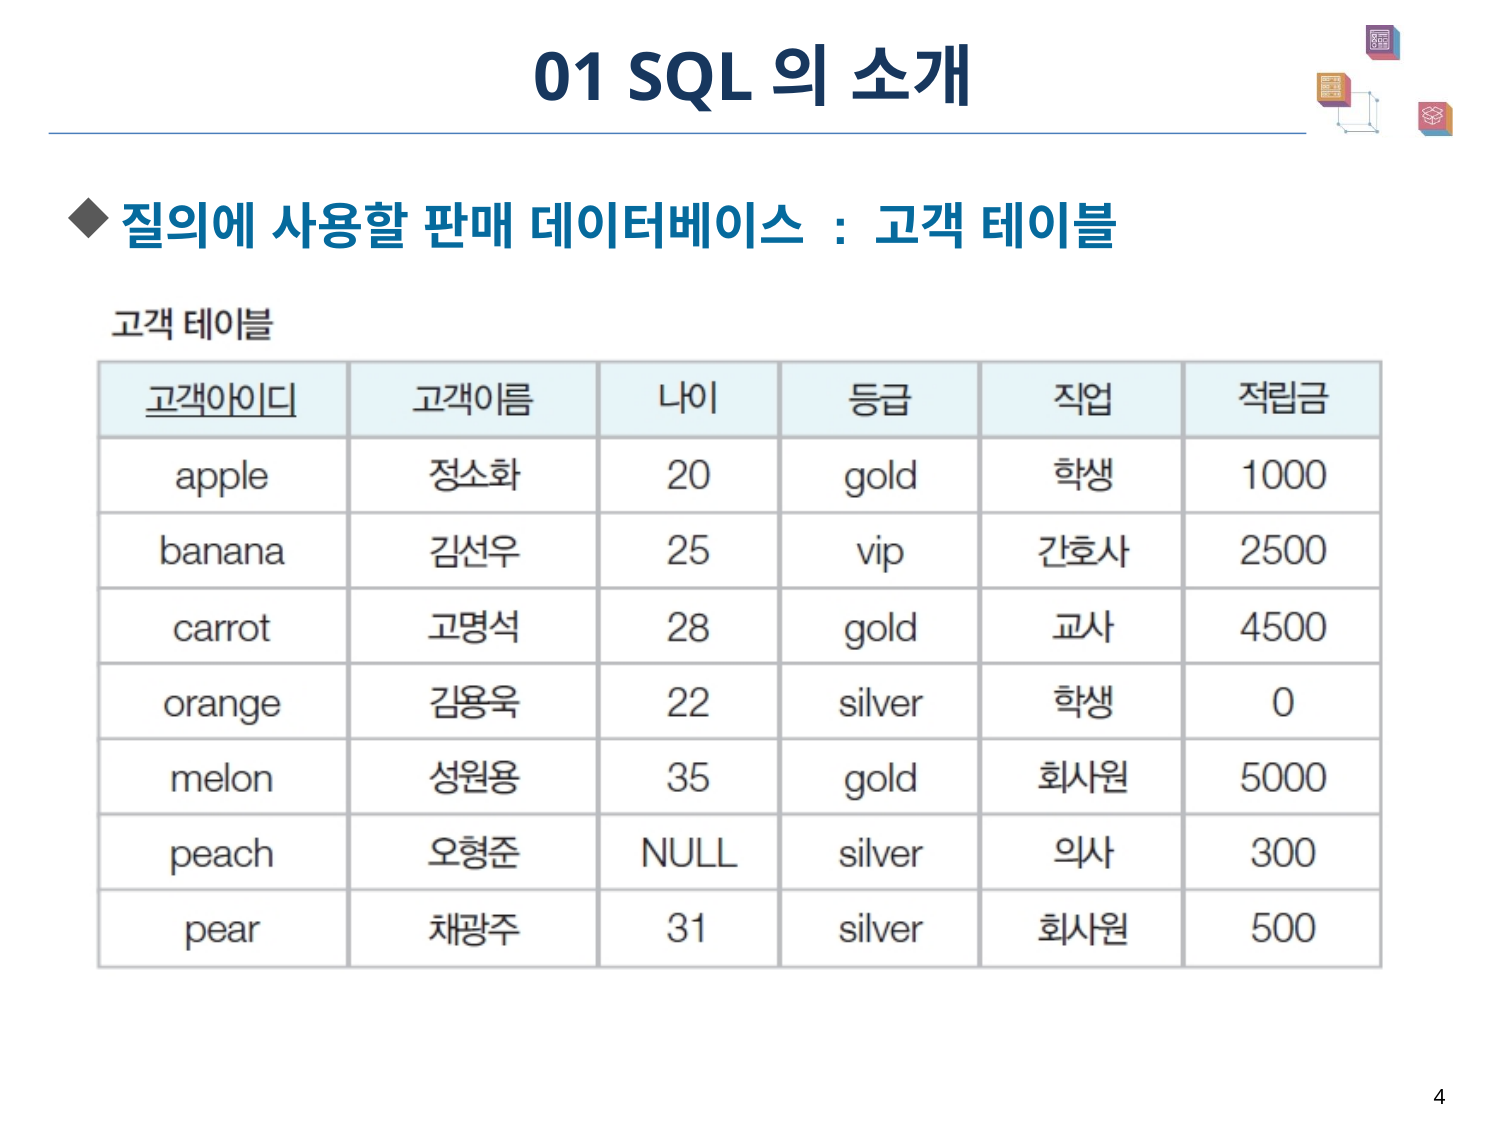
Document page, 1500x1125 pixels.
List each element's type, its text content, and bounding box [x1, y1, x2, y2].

picture [88, 296, 1400, 1014]
picture [1316, 123, 1453, 138]
list 질의에 사용할 판매 데이터베이스 : 고객 테이블 [48, 187, 1452, 1097]
title 01 SQL의 소개 [48, 25, 1459, 123]
